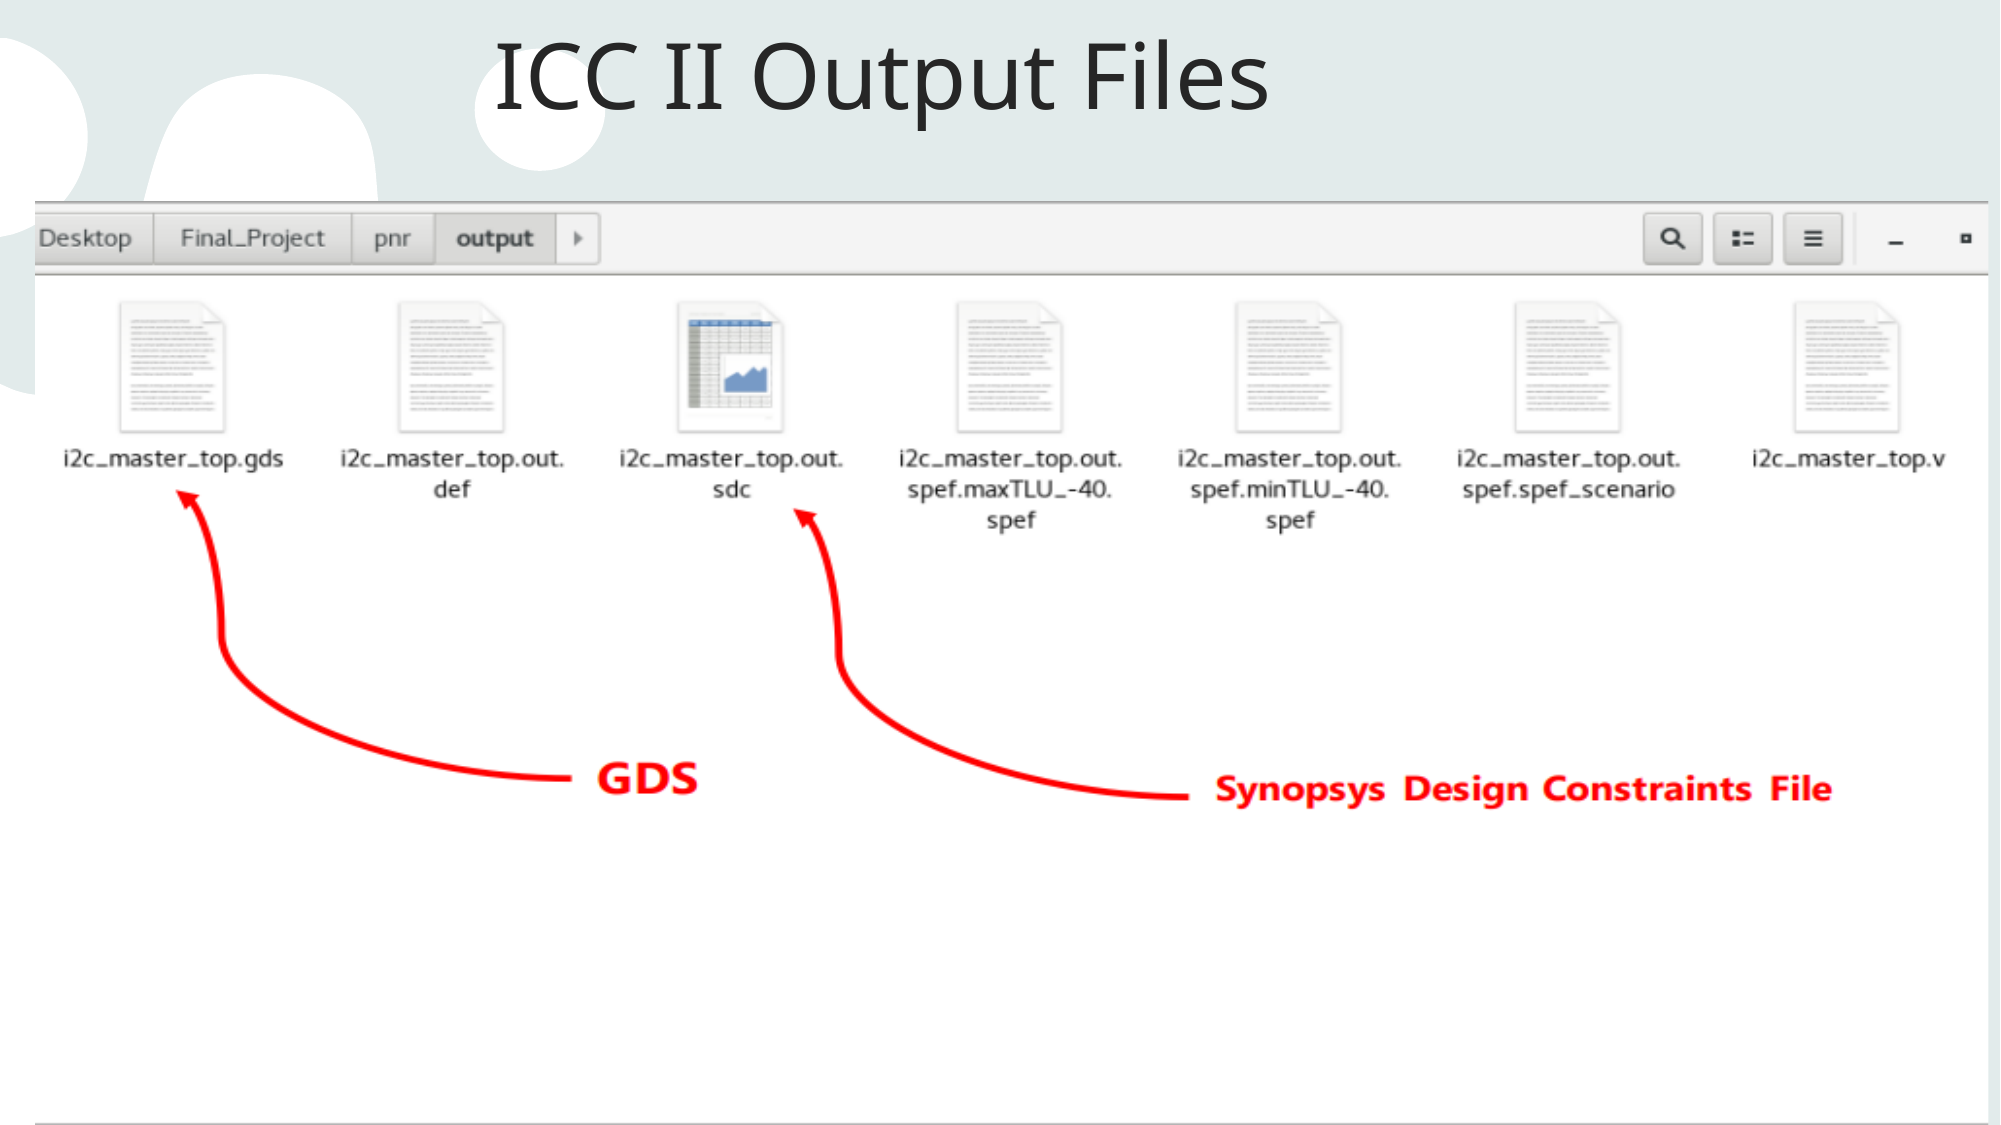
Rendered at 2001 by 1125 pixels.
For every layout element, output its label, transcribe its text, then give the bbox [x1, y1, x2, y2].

title ICC II Output Files [0, 0, 1784, 136]
picture [34, 201, 1989, 1125]
